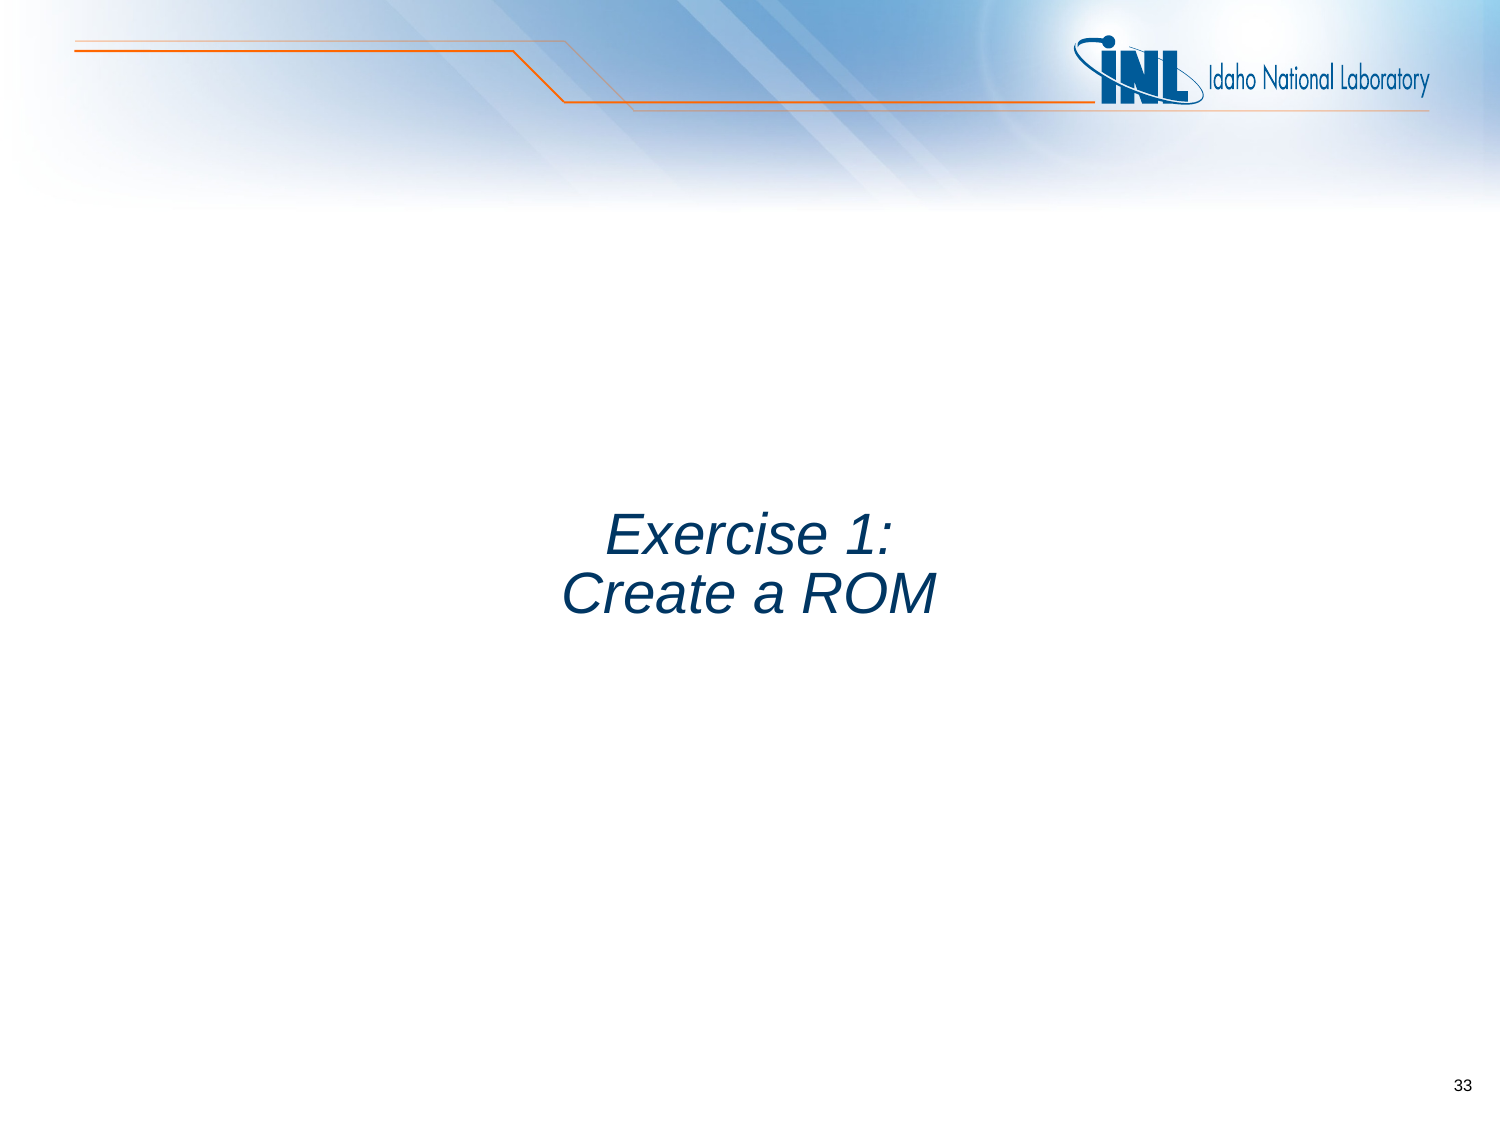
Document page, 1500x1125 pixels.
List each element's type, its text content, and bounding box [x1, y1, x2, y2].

title Exercise 1: Create a ROM [74, 506, 1426, 629]
picture [0, 0, 1500, 1125]
slide_number 33 [1429, 1074, 1473, 1096]
